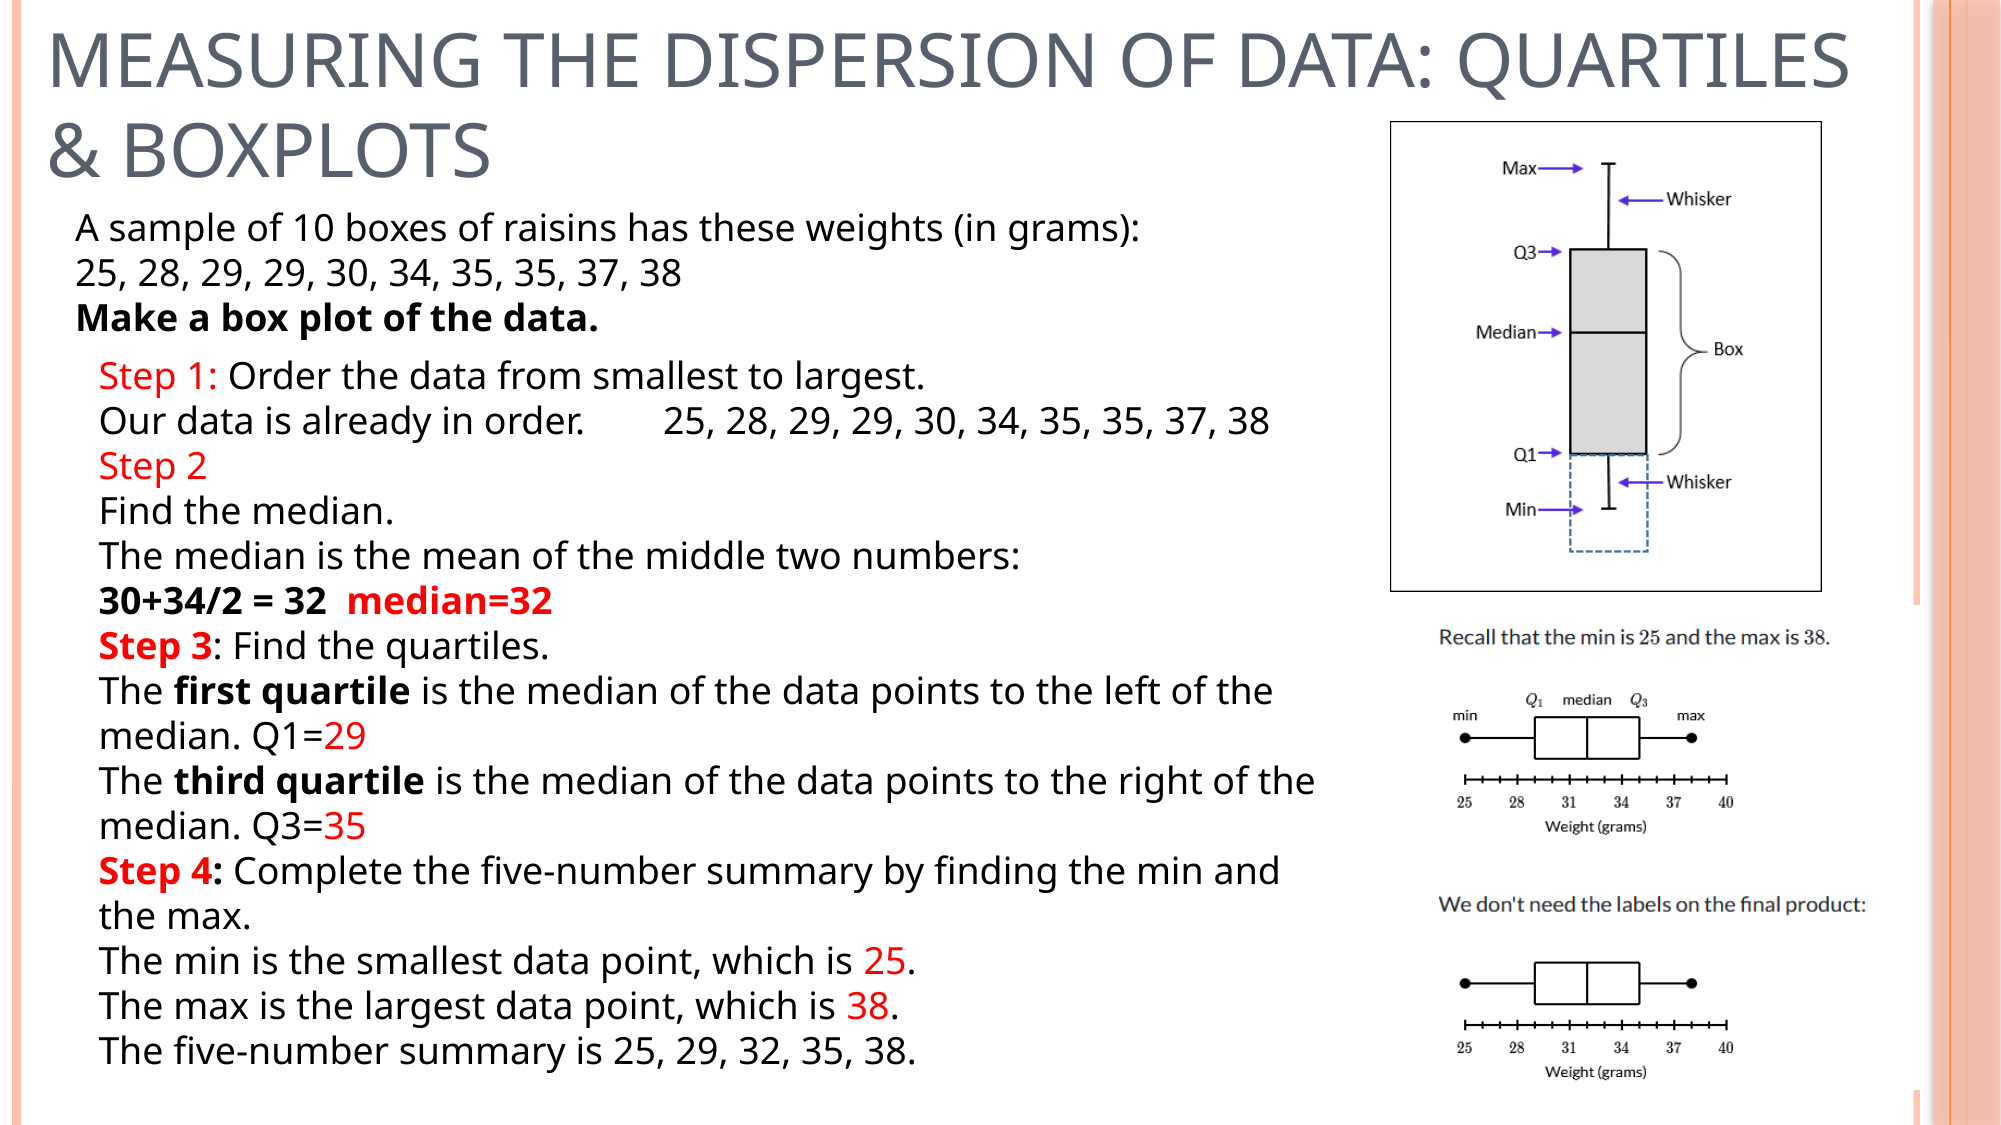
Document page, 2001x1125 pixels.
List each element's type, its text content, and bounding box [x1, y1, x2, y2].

picture [1389, 121, 1823, 592]
text_box A sample of 10 boxes of raisins has these weights (in grams): 25, 28, 29, 29, 30, 34, 35, 35, 37, 38 Make a box plot of the data. [60, 196, 1322, 347]
title Measuring the Dispersion of Data: Quartiles & Boxplots [31, 43, 1905, 200]
slide_number 65 [1583, 1062, 2000, 1125]
picture [1321, 604, 1926, 1090]
text_box Step 1: Order the data from smallest to largest. Our data is already in order. 25, 28, 29, 29, 30, 34, 35, 35, 37, 38 Step 2 Find the median. The median is the mean of the middle two numbers: 30+34/2 = 32 median=32 Step 3: Find the quartiles. The first quartile is the median of the data points to the left of the median. Q1=29 The third quartile is the median of the data points to the right of the median. Q3=35 Step 4: Complete the five-number summary by finding the min and the max. The min is the smallest data point, which is 25. The max is the largest data point, which is 38. The five-number summary is 25, 29, 32, 35, 38. [83, 344, 1351, 1125]
